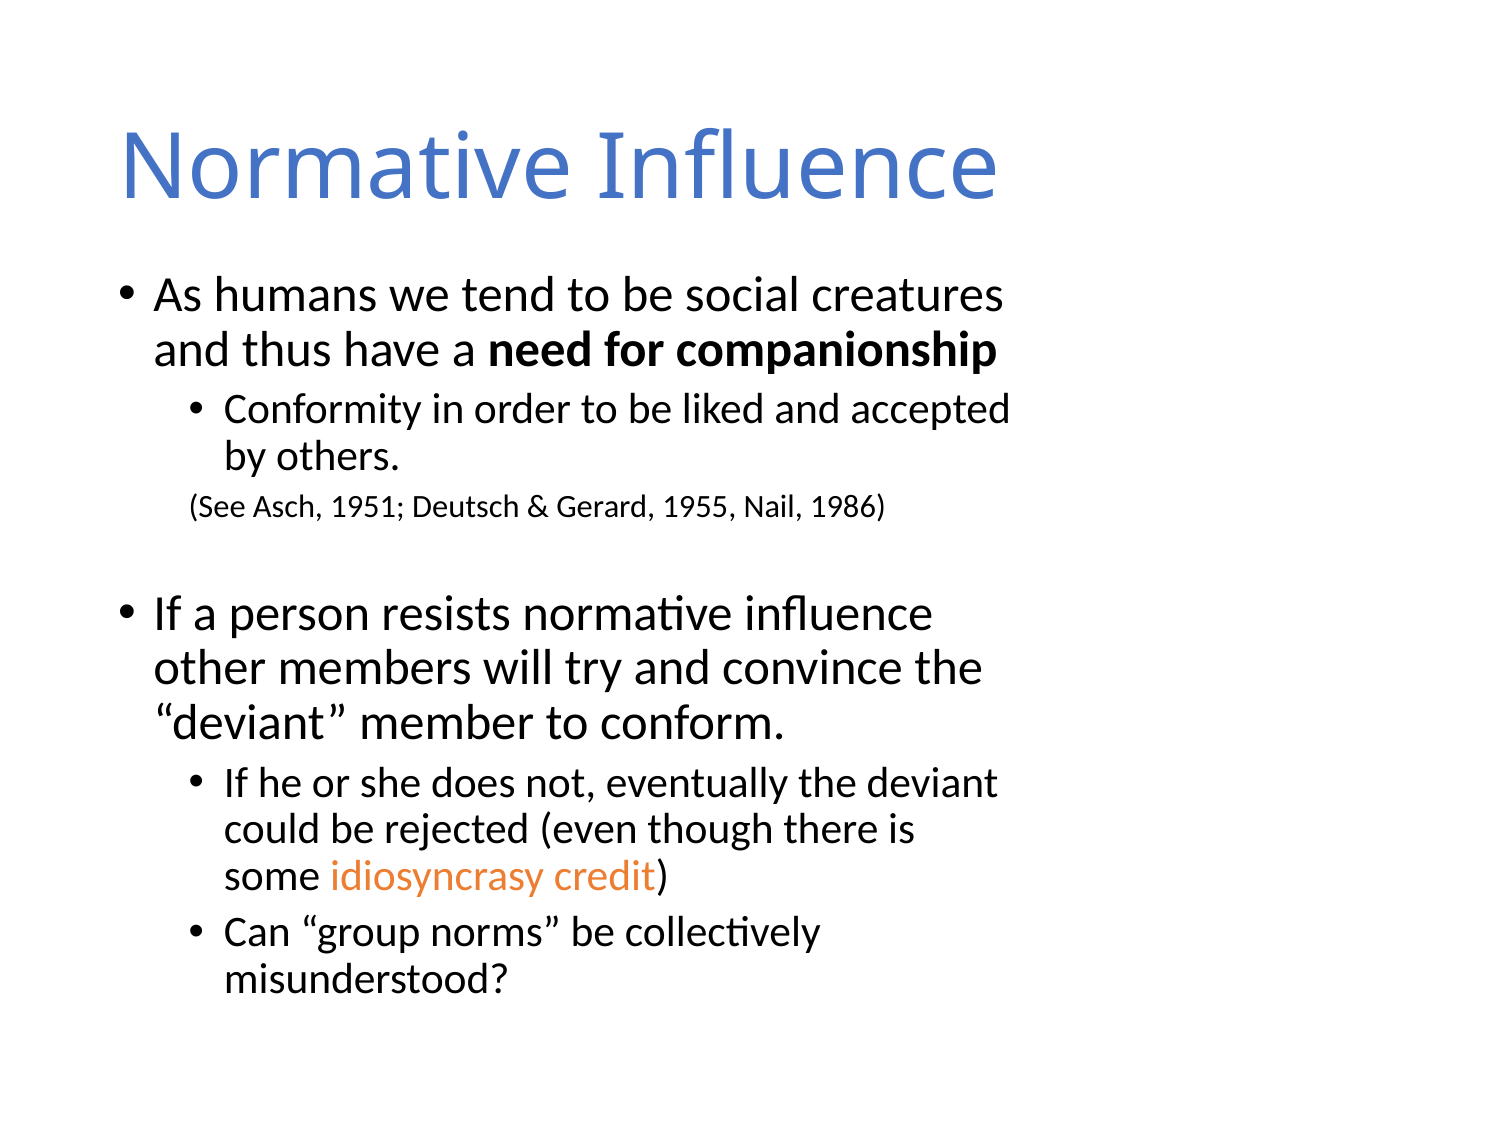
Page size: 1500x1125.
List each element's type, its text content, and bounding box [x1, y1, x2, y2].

list As humans we tend to be social creatures and thus have a need for companionship Conformity in order to be liked and accepted by others. (See Asch, 1951; Deutsch & Gerard, 1955, Nail, 1986) If a person resists normative influence other members will try and convince the “deviant” member to conform. If he or she does not, eventually the deviant could be rejected (even though there is some idiosyncrasy credit) Can “group norms” be collectively misunderstood? [103, 260, 1030, 1066]
title Normative Influence [103, 59, 1397, 278]
